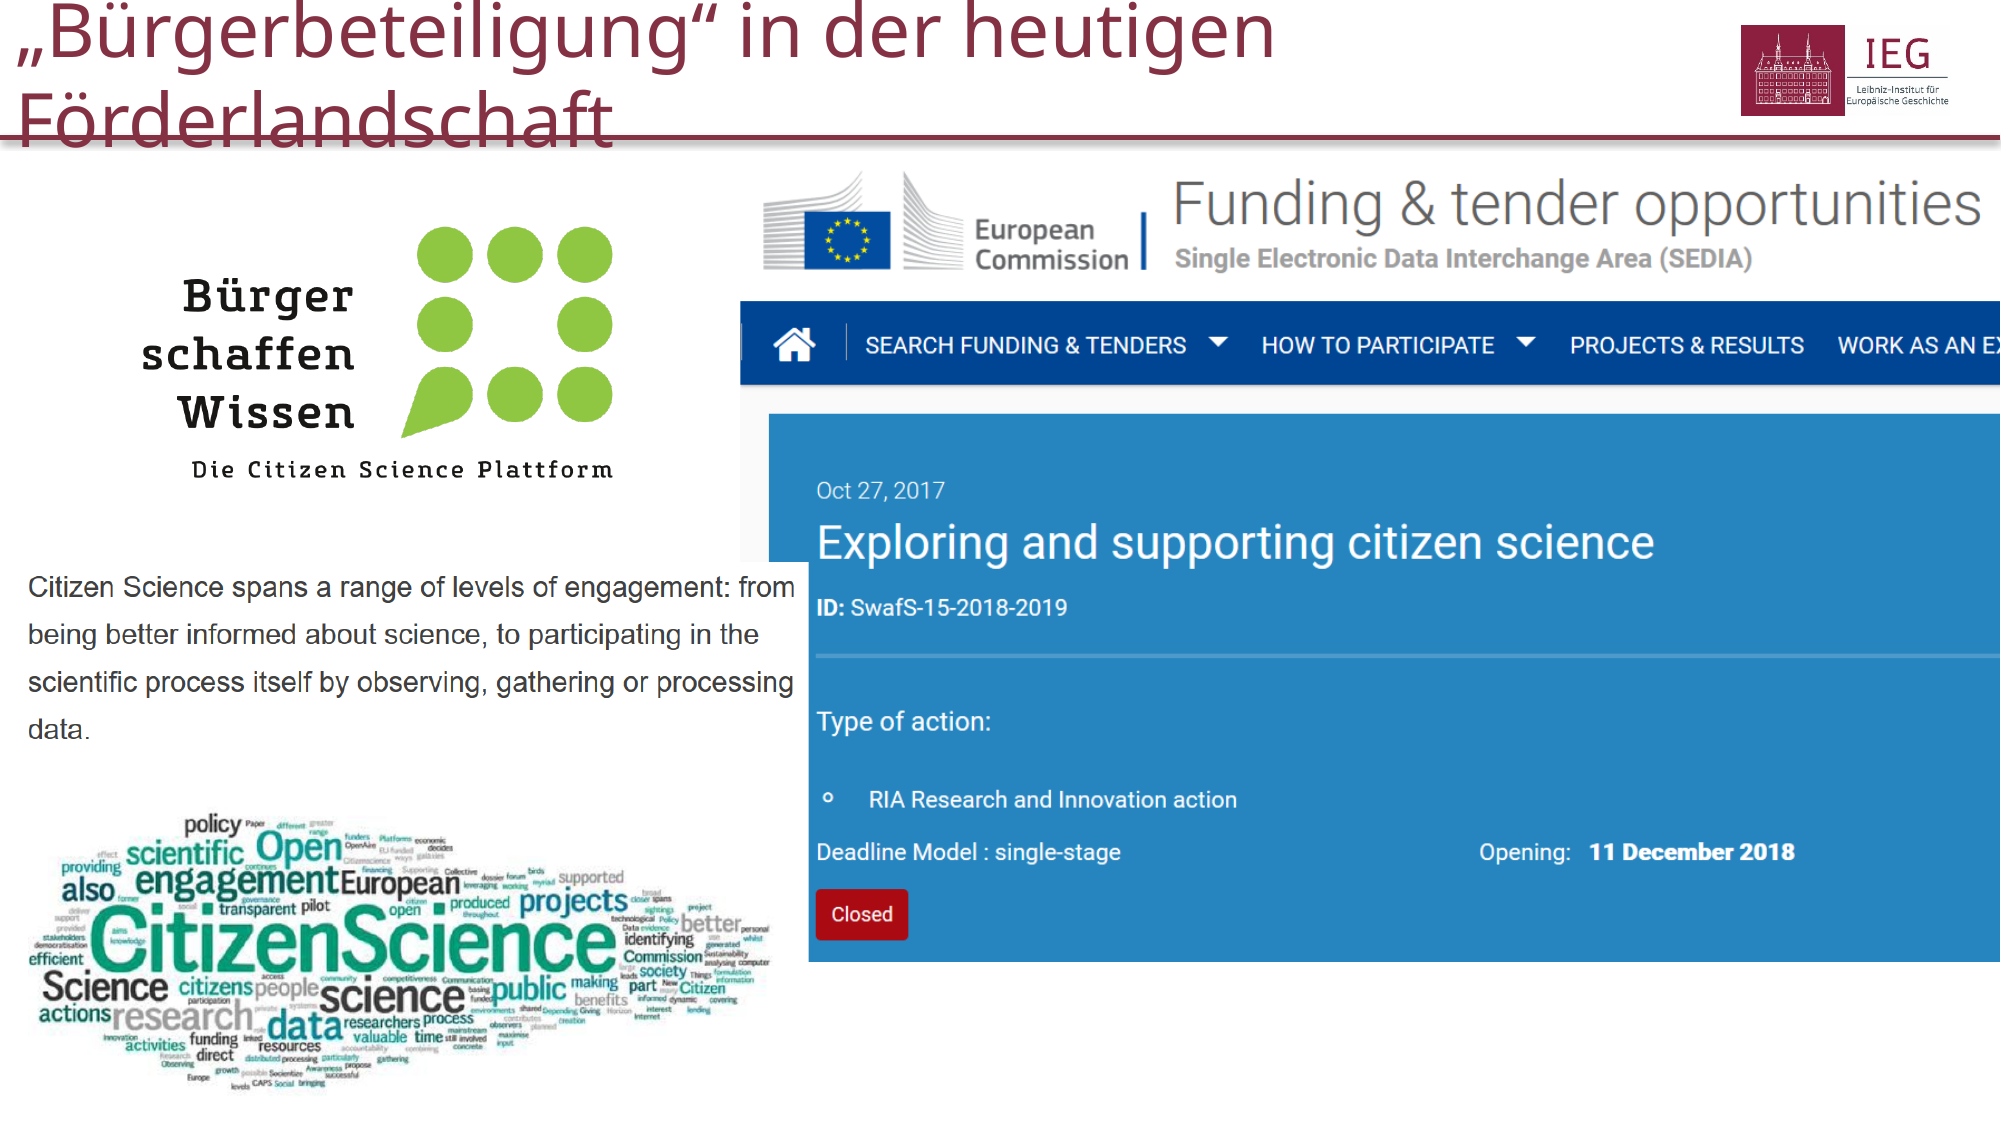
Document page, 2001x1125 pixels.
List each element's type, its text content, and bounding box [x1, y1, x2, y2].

title „Bürgerbeteiligung“ in der heutigen Förderlandschaft [0, 4, 1836, 142]
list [14, 562, 809, 1109]
picture [1836, 25, 1950, 116]
picture [122, 214, 632, 489]
picture [739, 162, 2000, 962]
